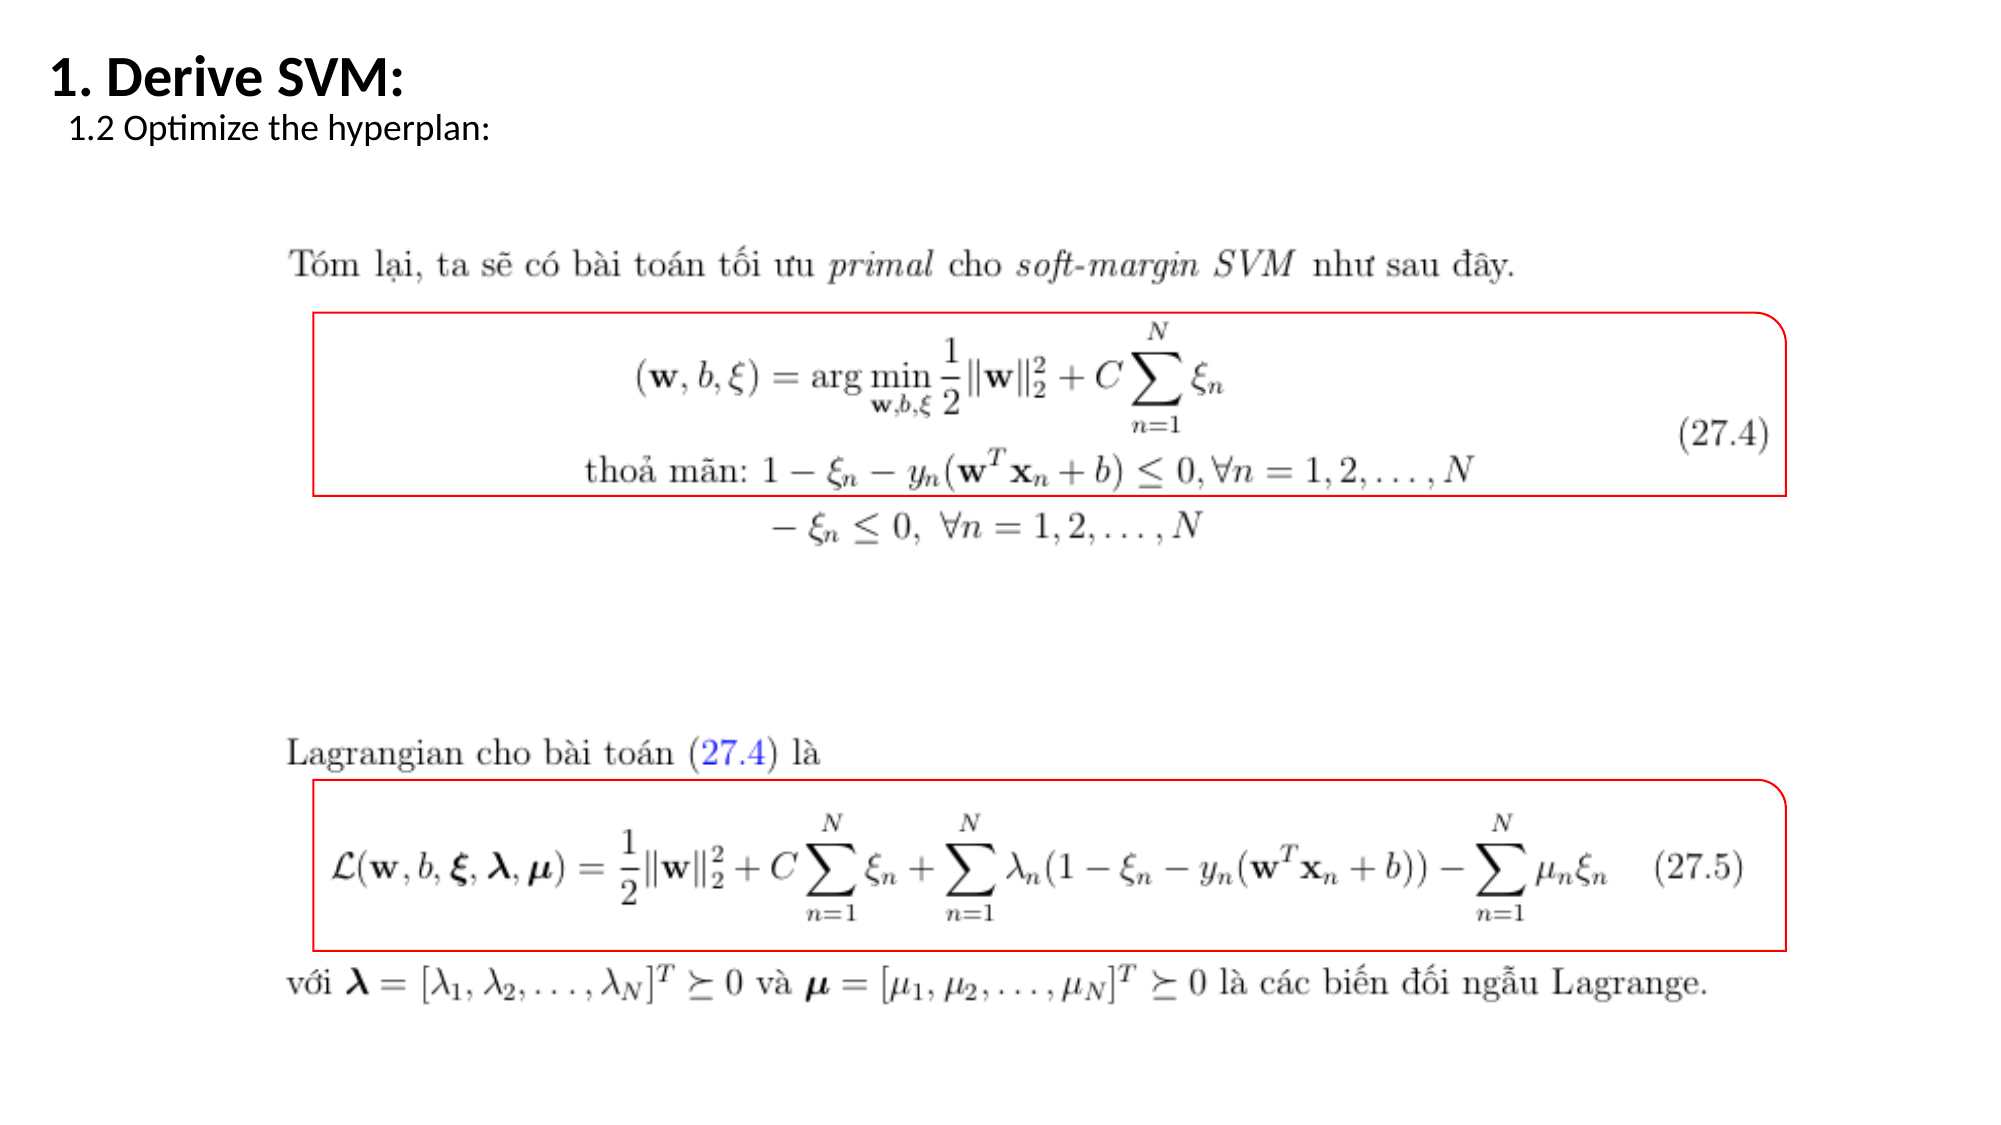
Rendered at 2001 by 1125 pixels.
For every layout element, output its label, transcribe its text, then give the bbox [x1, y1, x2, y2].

text_box 1. Derive SVM: [33, 30, 680, 116]
picture [262, 225, 1786, 561]
text_box 1.2 Optimize the hyperplan: [52, 95, 1879, 155]
picture [250, 700, 1750, 1031]
text_box [1750, 778, 1787, 952]
